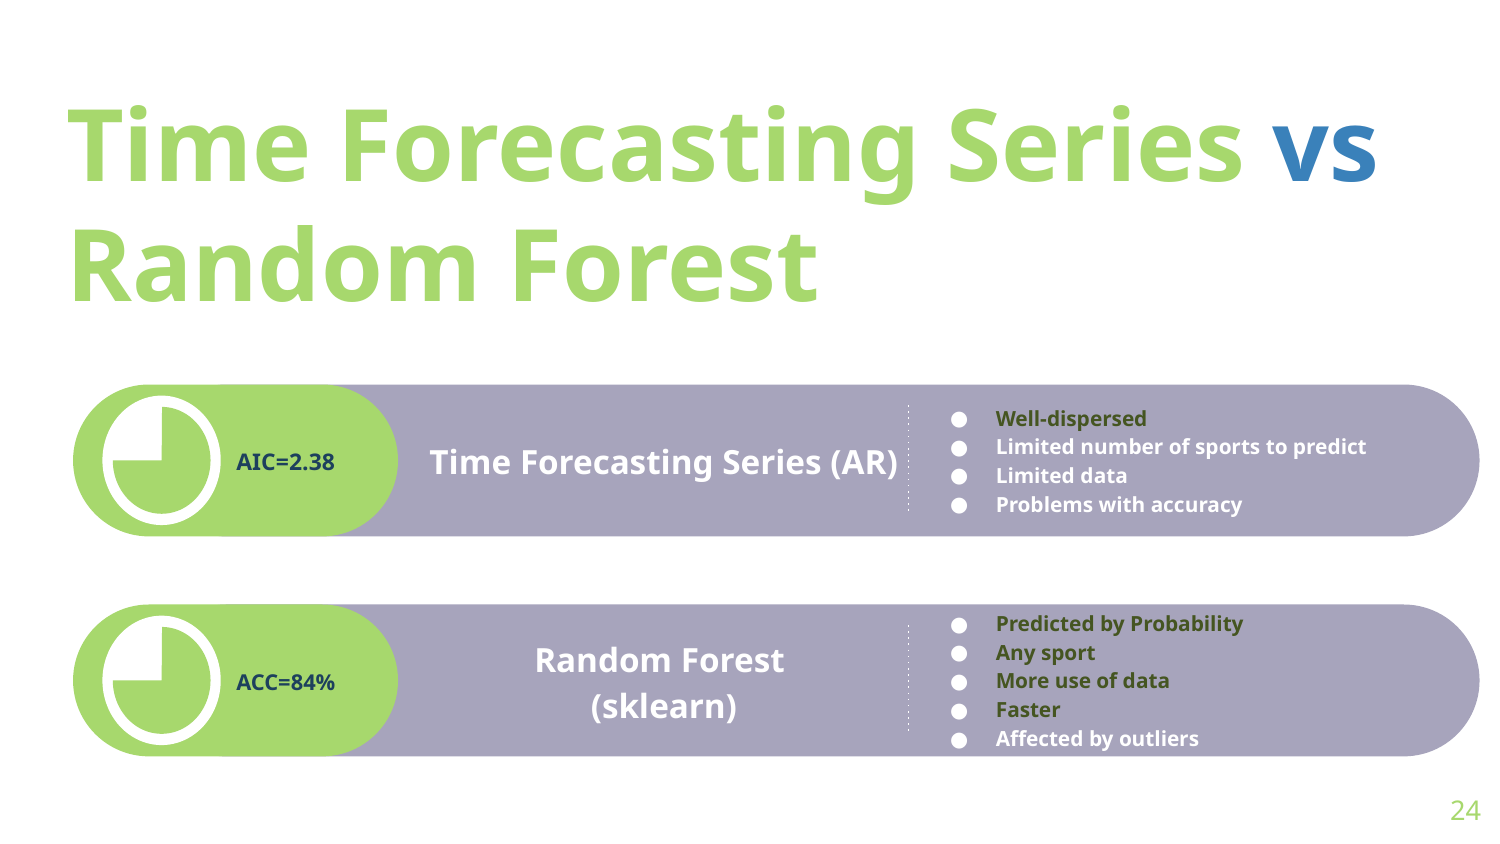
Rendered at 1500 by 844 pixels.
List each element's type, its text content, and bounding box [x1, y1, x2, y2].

title Time Forecasting Series vs Random Forest [66, 23, 1482, 322]
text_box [86, 377, 1436, 544]
slide_number 24 [1391, 779, 1482, 844]
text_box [86, 597, 1436, 764]
